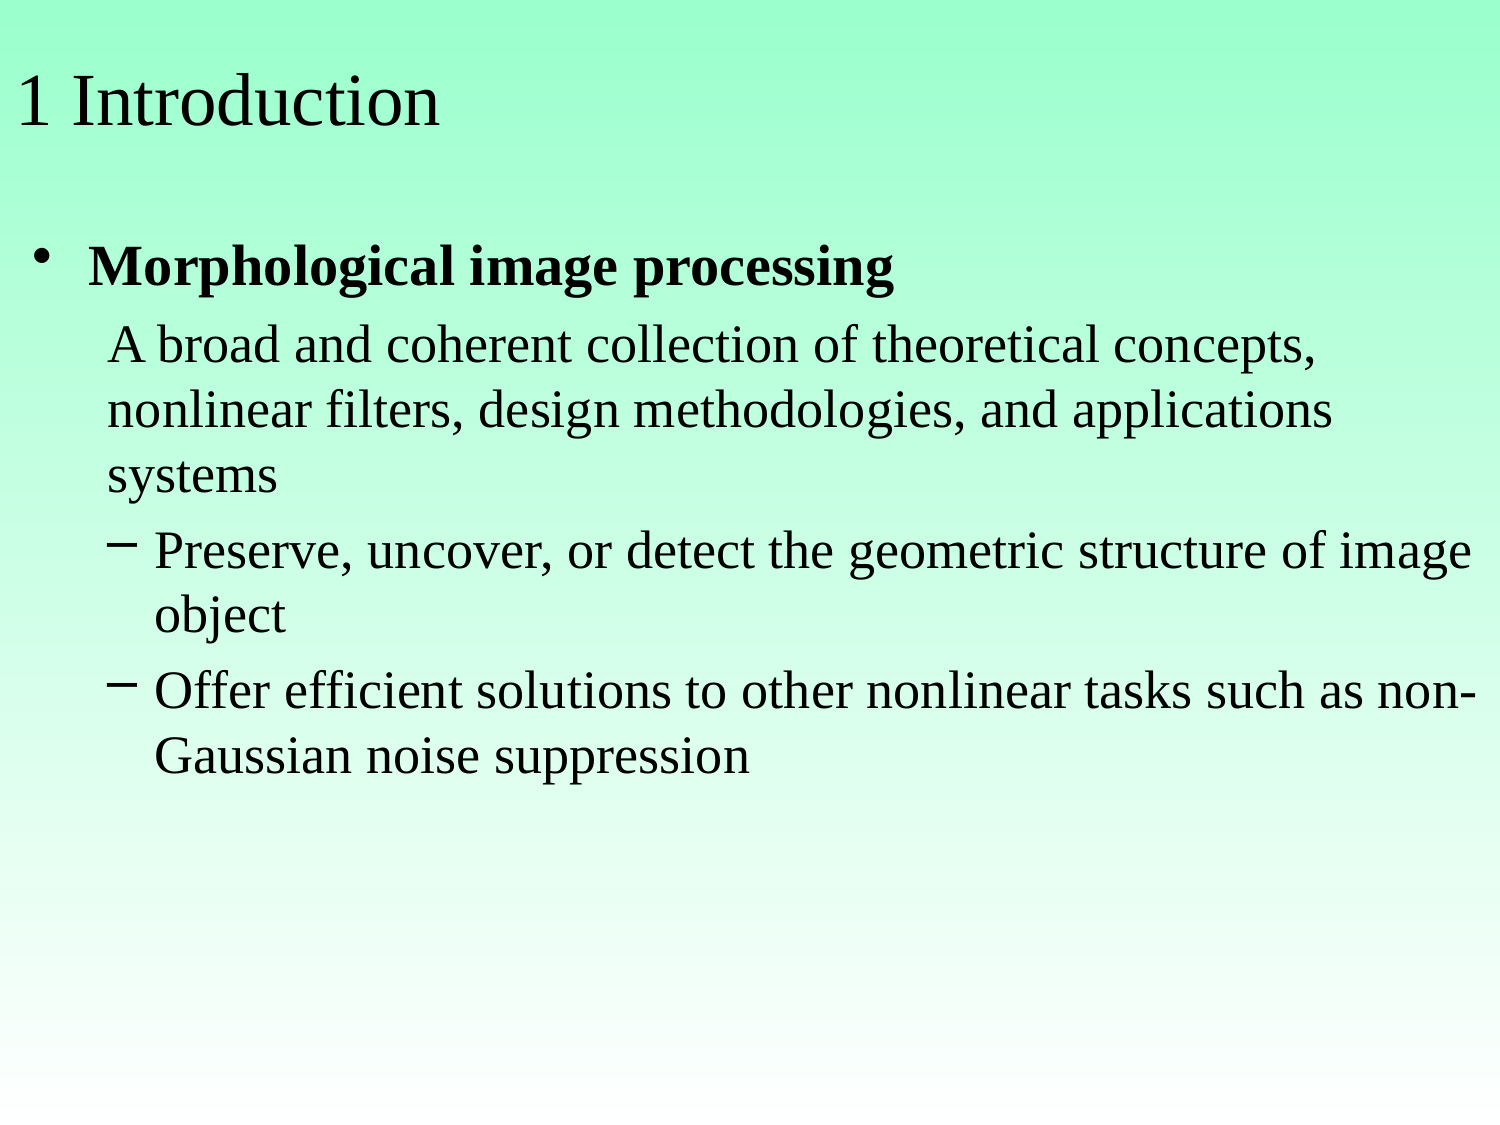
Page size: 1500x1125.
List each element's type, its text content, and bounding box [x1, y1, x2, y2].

title 1 Introduction [0, 19, 1500, 173]
list Morphological image processing A broad and coherent collection of theoretical concepts, nonlinear filters, design methodologies, and applications systems Preserve, uncover, or detect the geometric structure of image object Offer efficient solutions to other nonlinear tasks such as non-Gaussian noise suppression [17, 219, 1495, 835]
